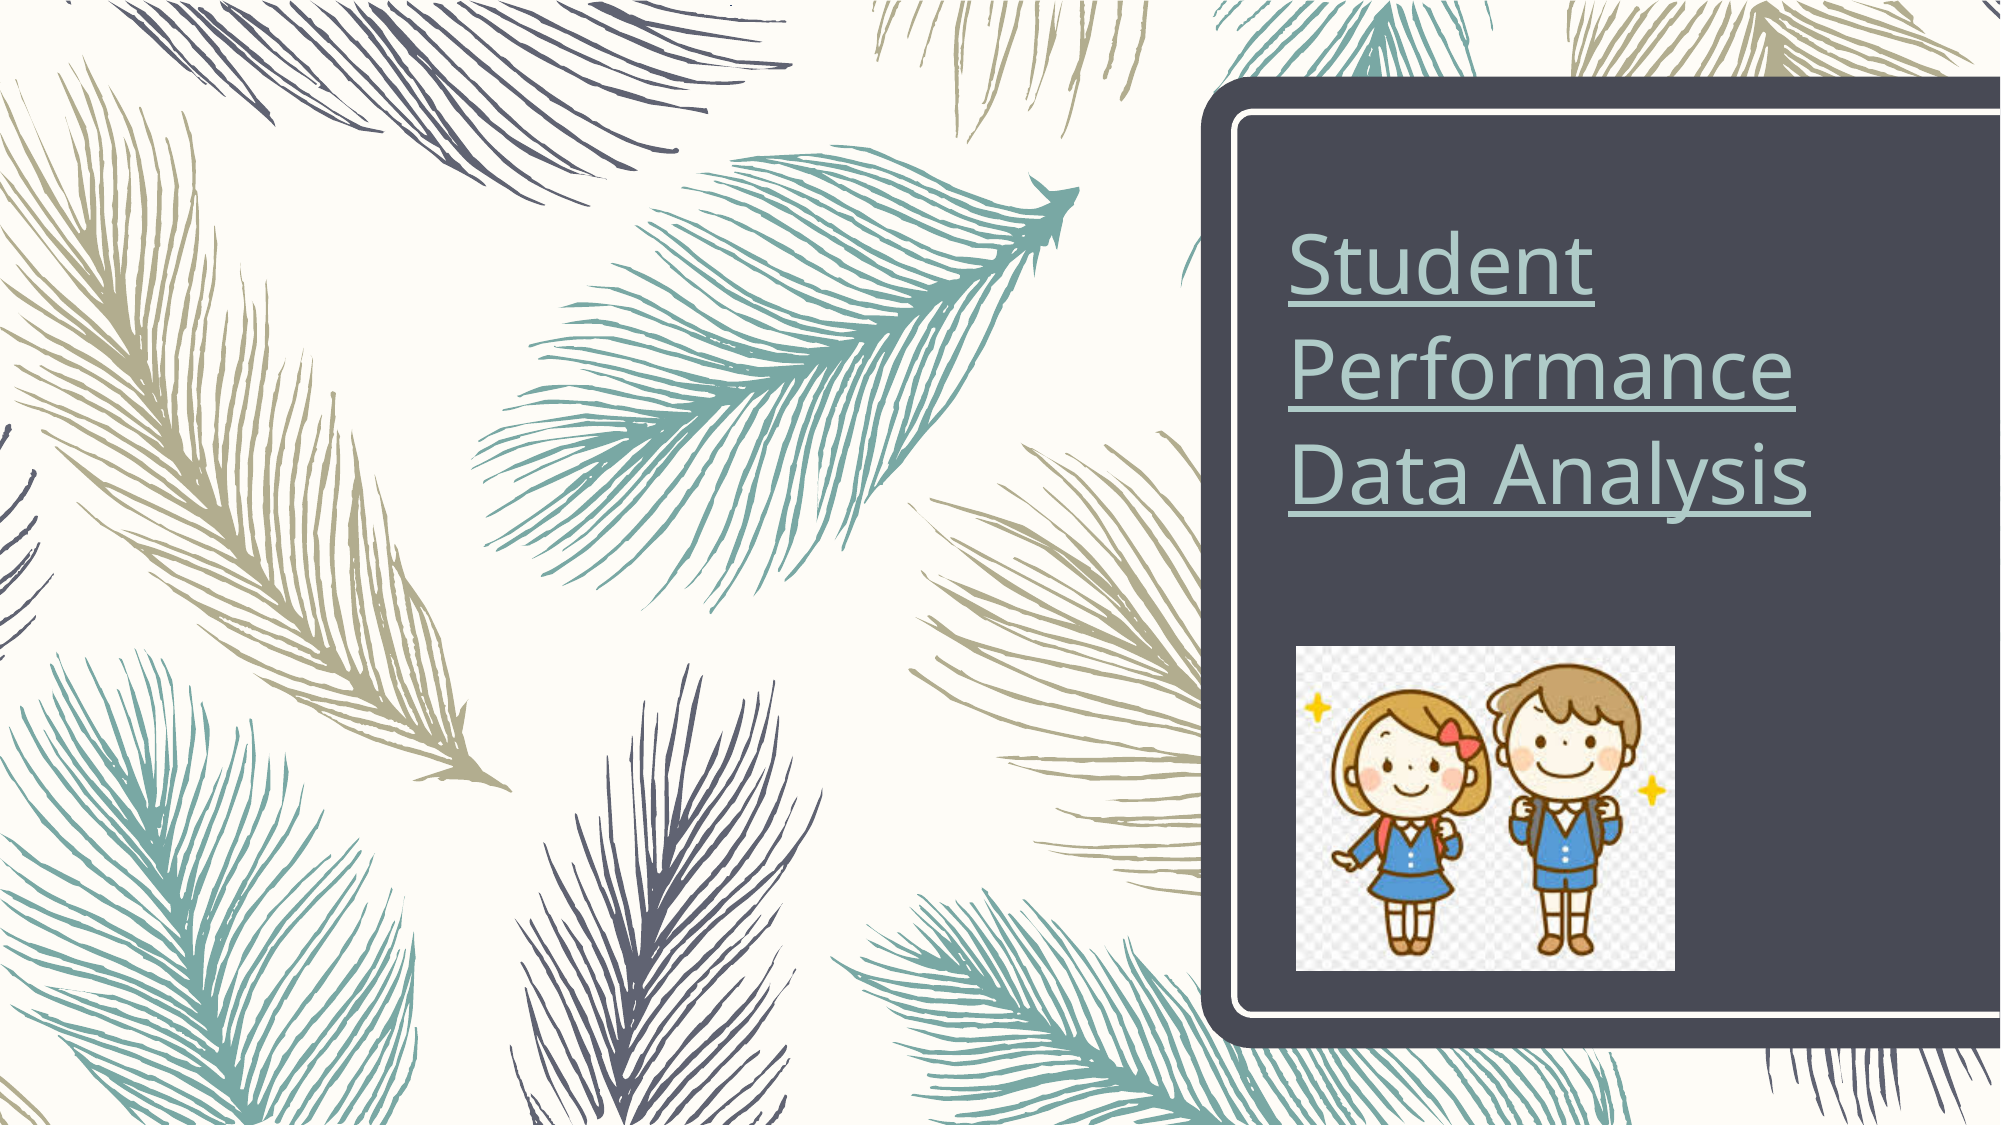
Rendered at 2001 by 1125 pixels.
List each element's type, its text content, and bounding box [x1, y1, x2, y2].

title Student Performance Data Analysis [1272, 199, 1892, 936]
picture [1295, 645, 1675, 972]
